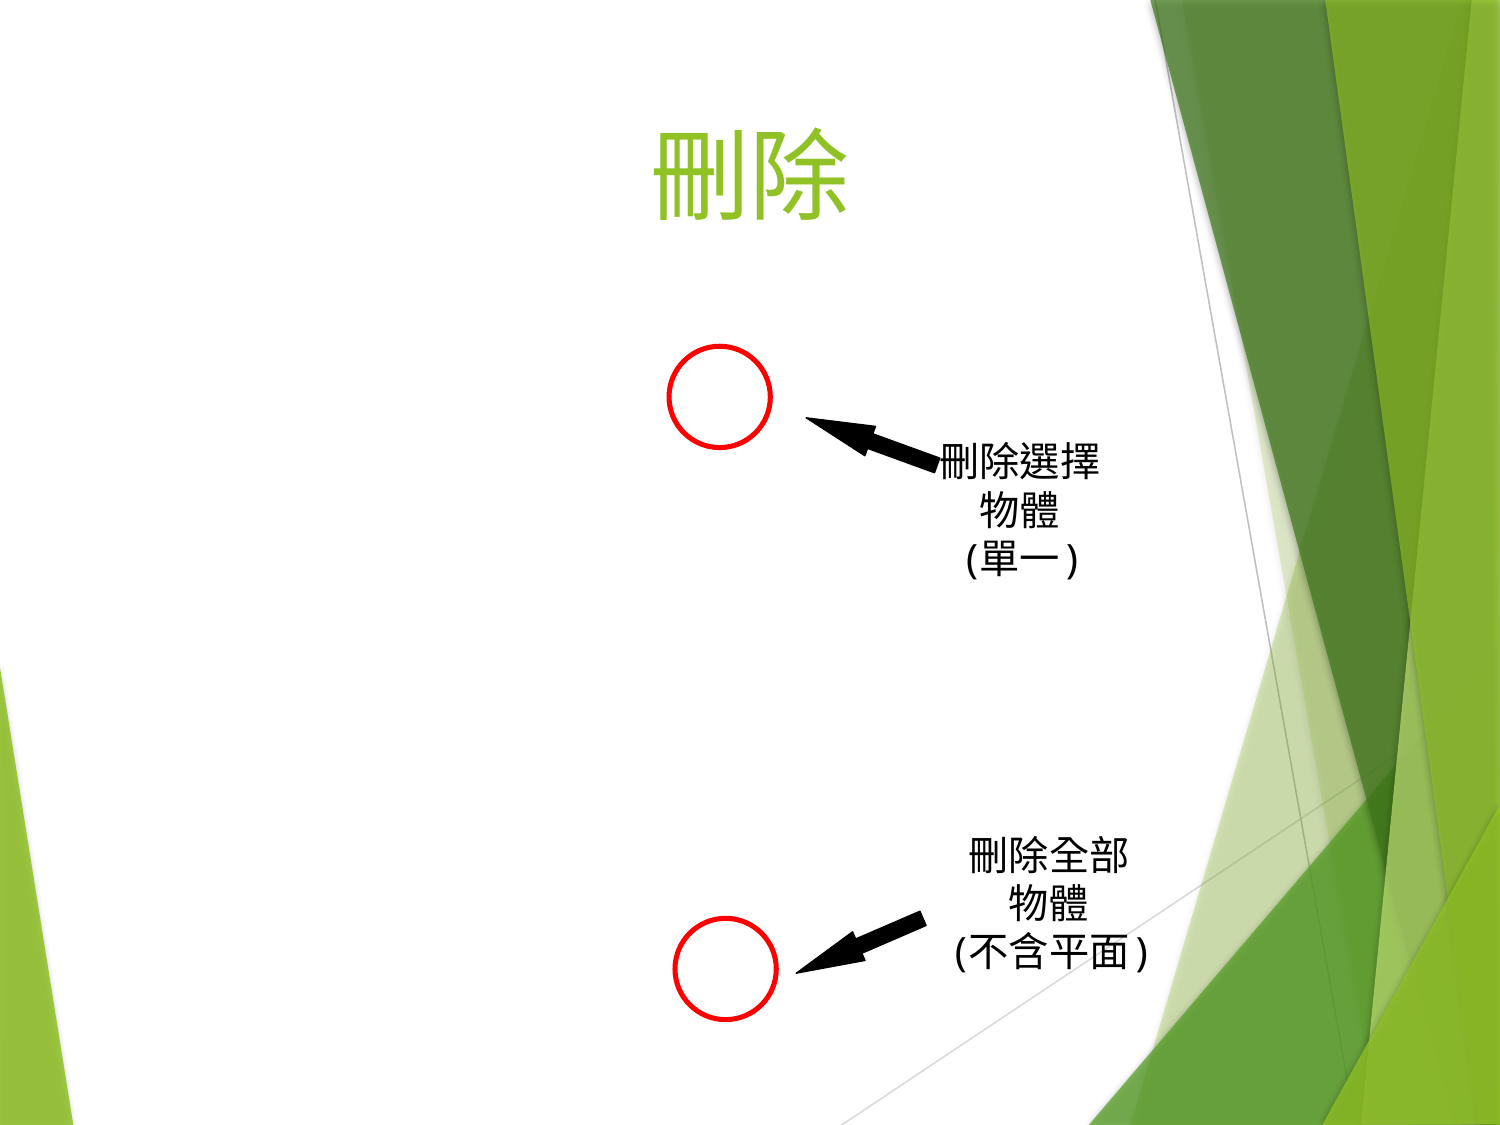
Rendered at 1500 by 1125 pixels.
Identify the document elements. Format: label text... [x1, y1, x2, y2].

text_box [338, 247, 1162, 1023]
text_box 刪除 [221, 105, 1279, 268]
